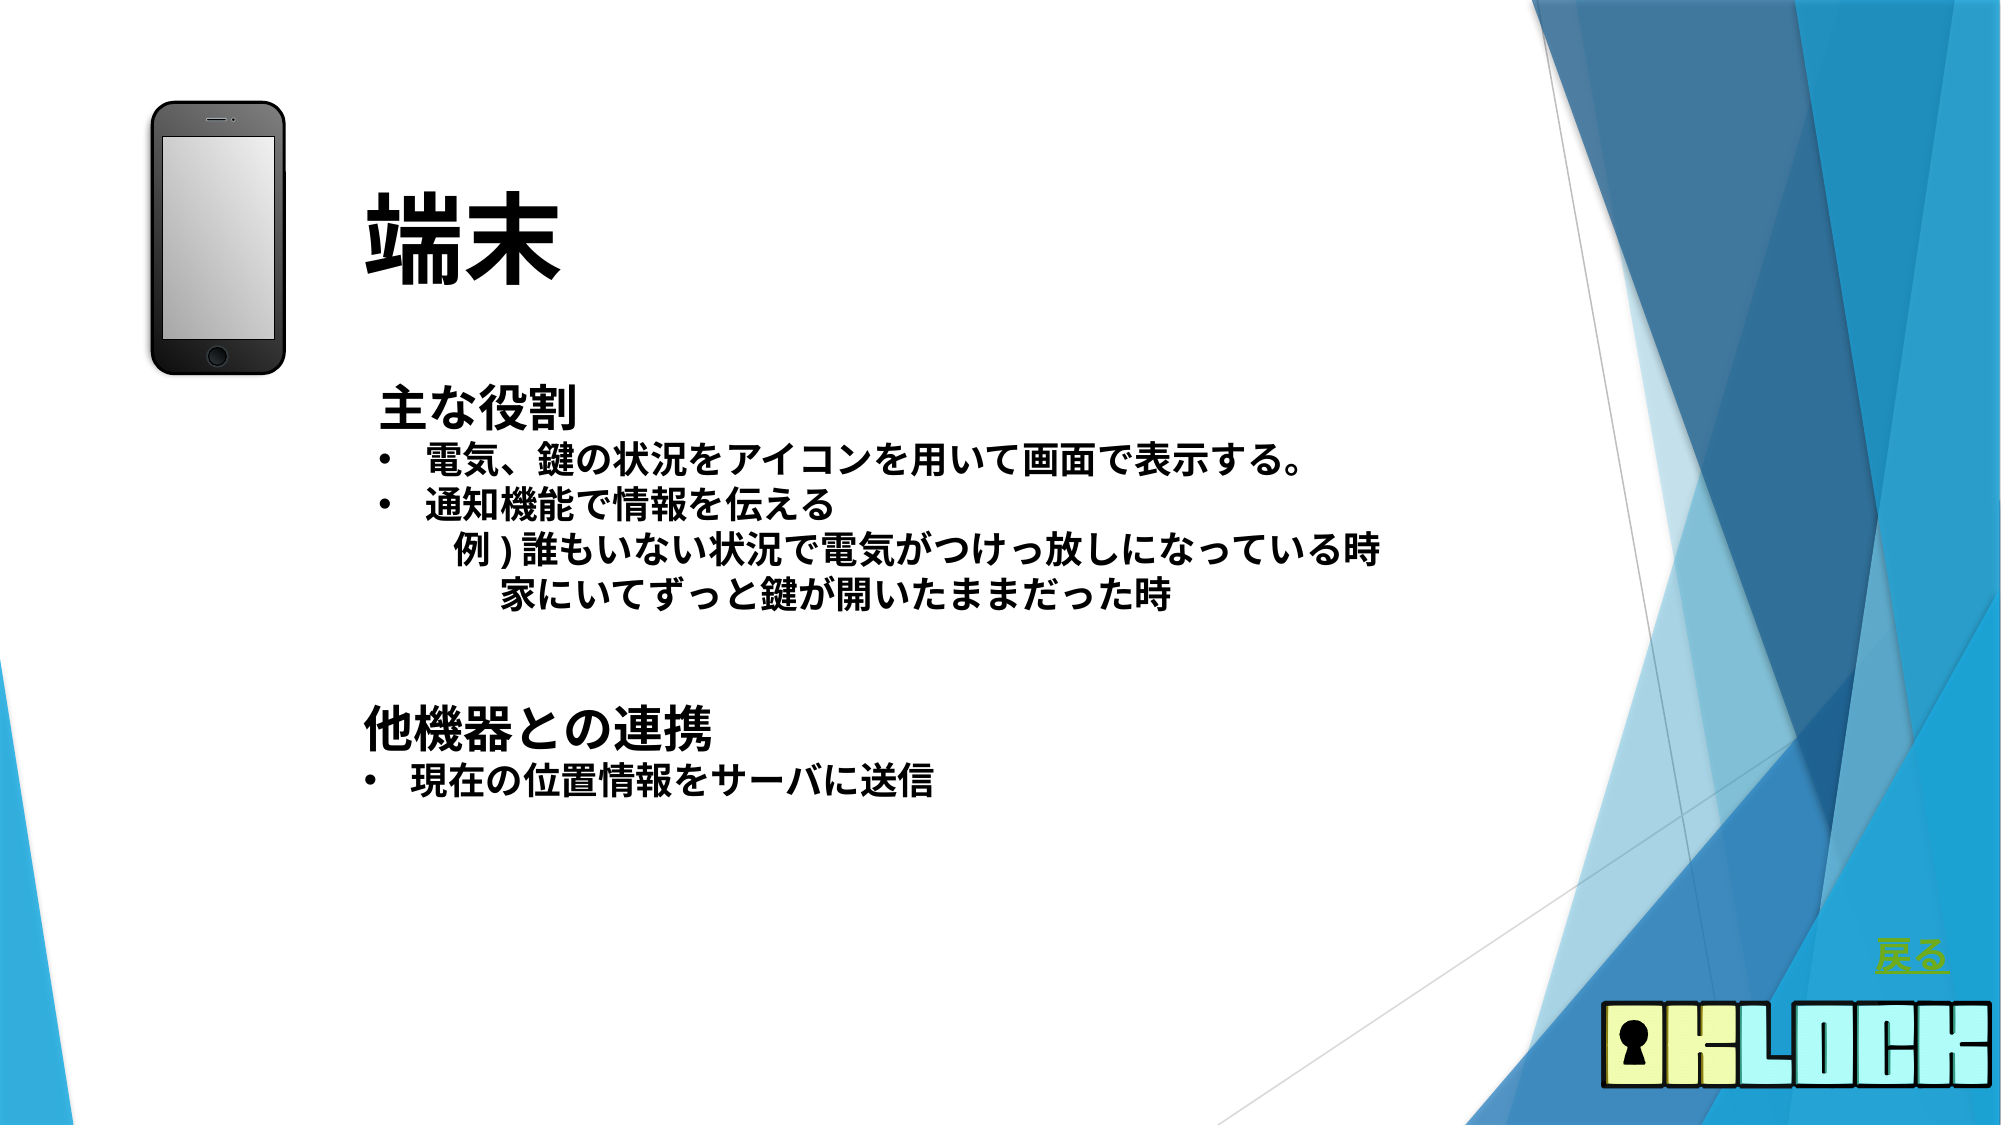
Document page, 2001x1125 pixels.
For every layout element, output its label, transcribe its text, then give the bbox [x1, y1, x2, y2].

text_box 他機器との連携 現在の位置情報をサーバに送信 [348, 689, 1622, 810]
text_box 端末 [348, 169, 591, 304]
picture [1589, 968, 2001, 1123]
text_box 戻る [1860, 923, 1972, 993]
text_box 主な役割 電気、鍵の状況をアイコンを用いて画面で表示する。 通知機能で情報を伝える 例)誰もいない状況で電気がつけっ放しになっている時 家にいてずっと鍵が開いたままだった時 [363, 368, 1397, 624]
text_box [151, 101, 285, 375]
